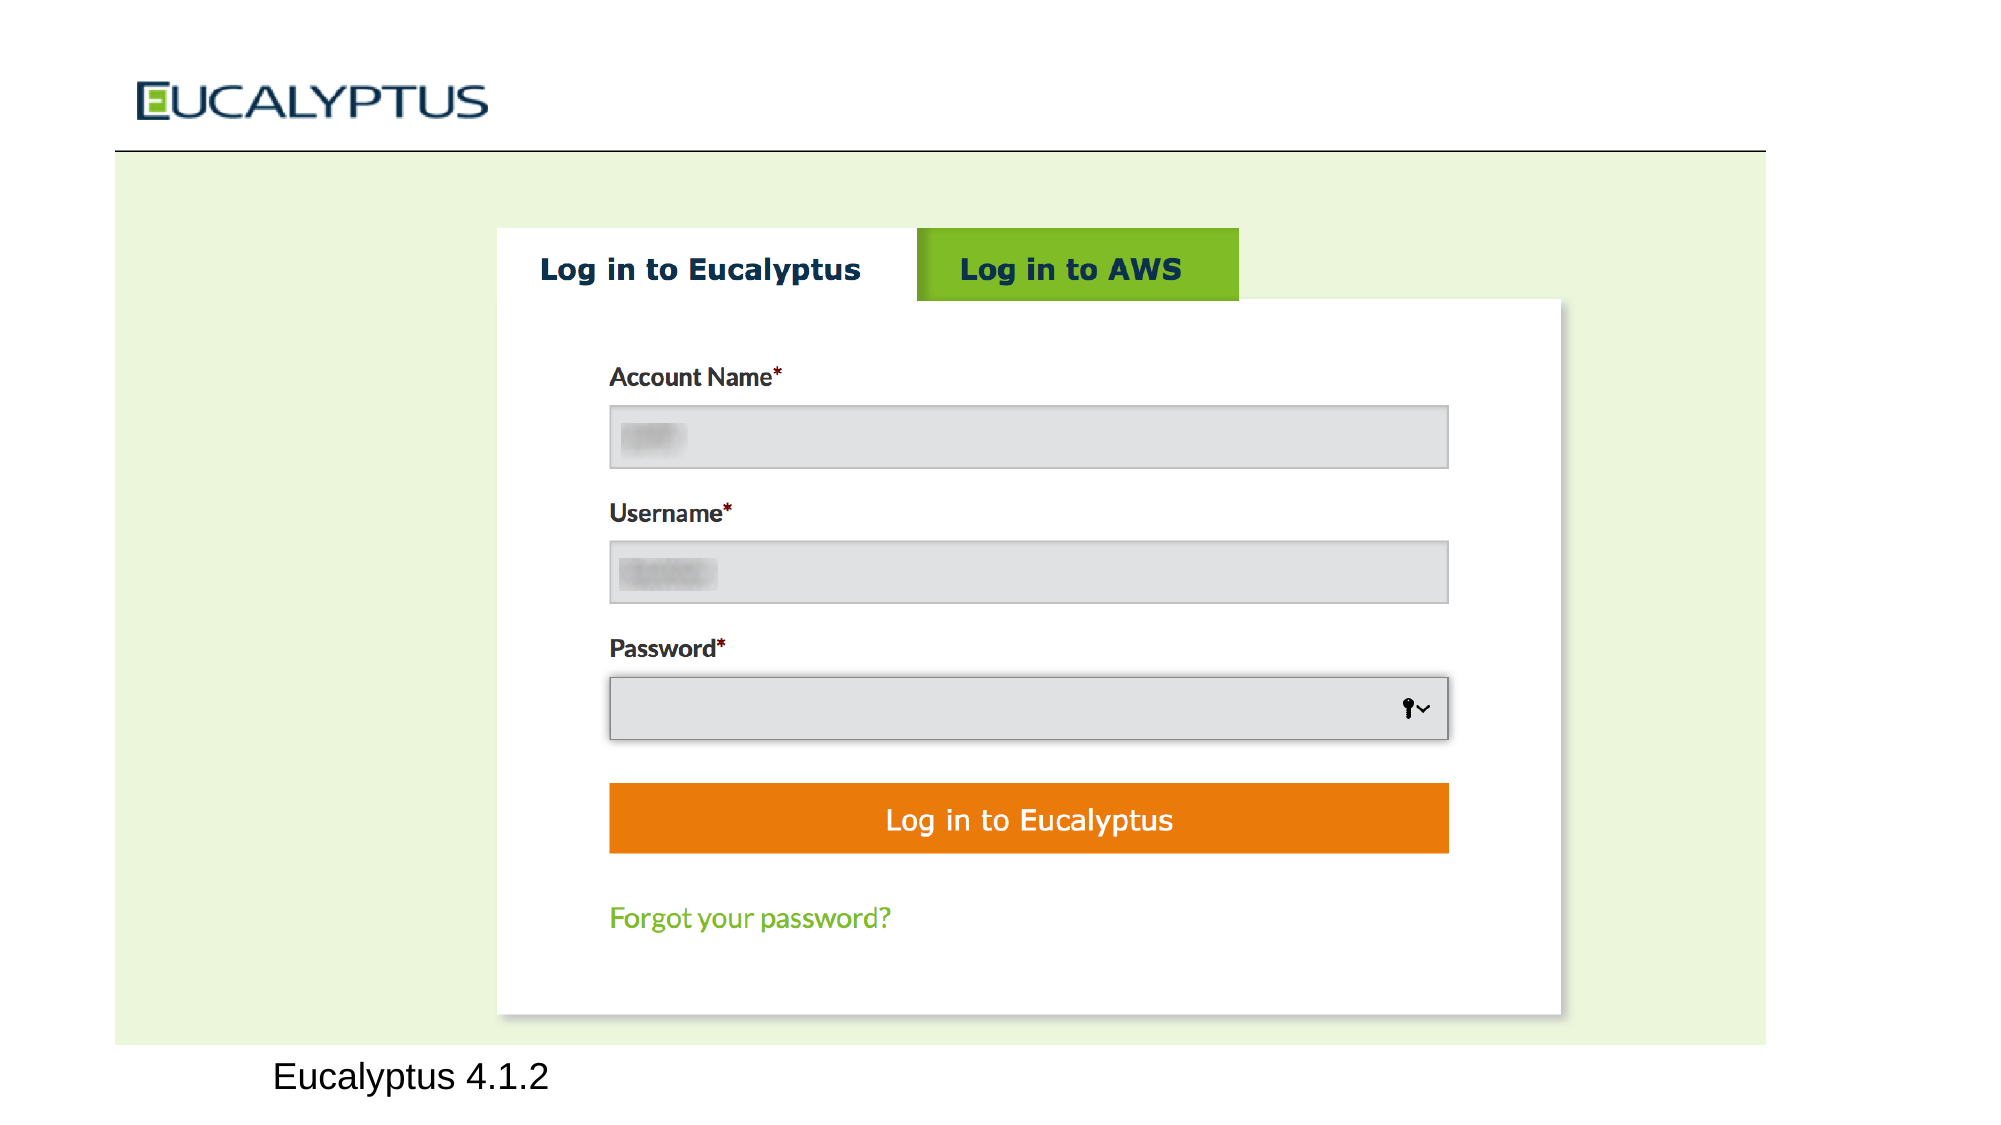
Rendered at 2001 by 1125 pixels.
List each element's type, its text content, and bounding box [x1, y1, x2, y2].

picture [115, 51, 1766, 1045]
text_box Eucalyptus 4.1.2 [258, 1044, 1806, 1105]
